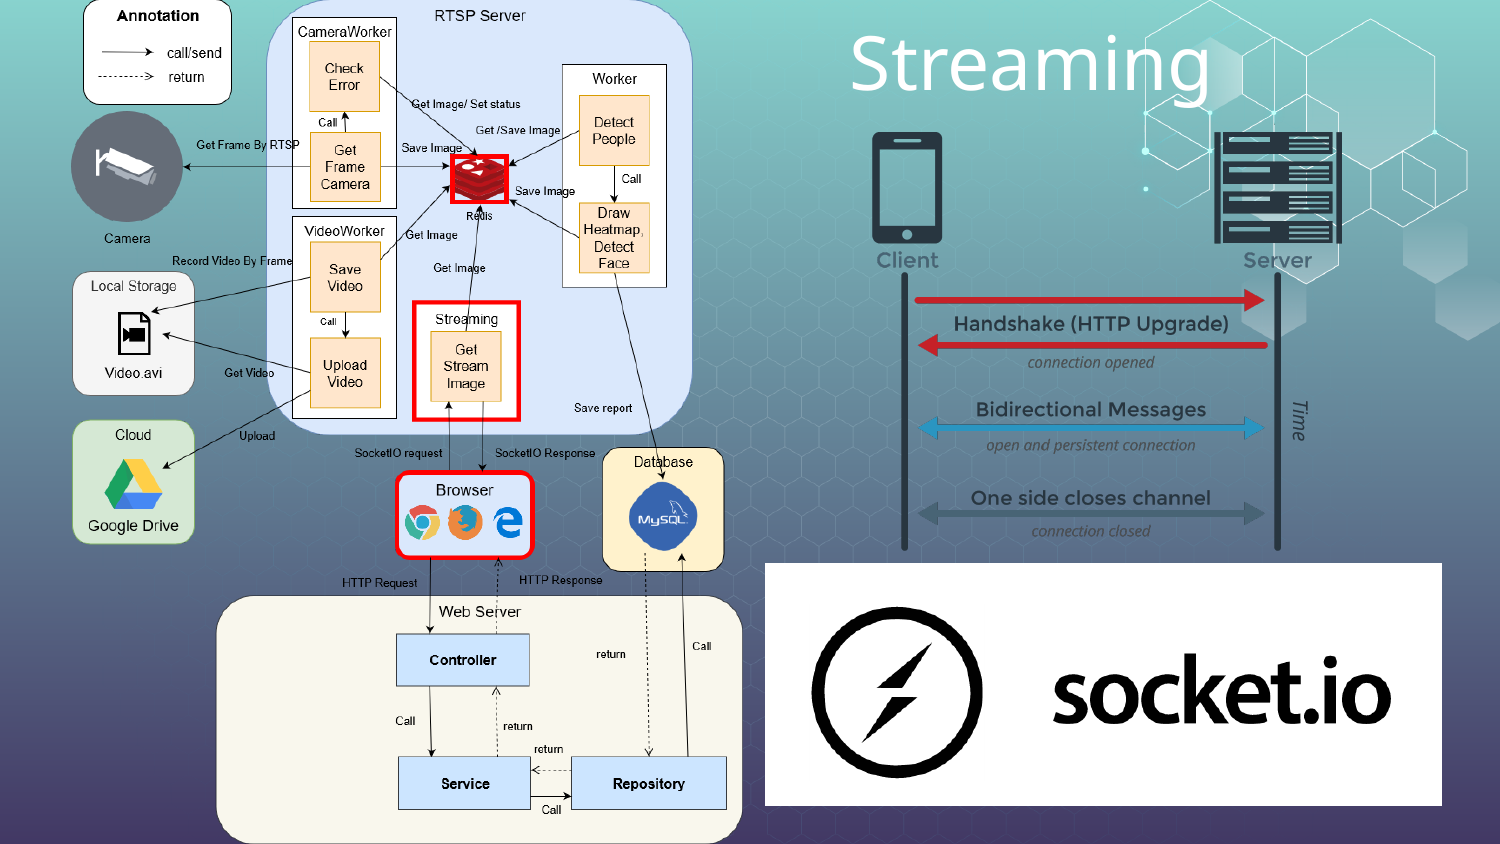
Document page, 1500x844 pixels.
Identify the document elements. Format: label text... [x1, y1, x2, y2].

picture [69, 0, 1500, 844]
title Streaming [834, 0, 1332, 110]
